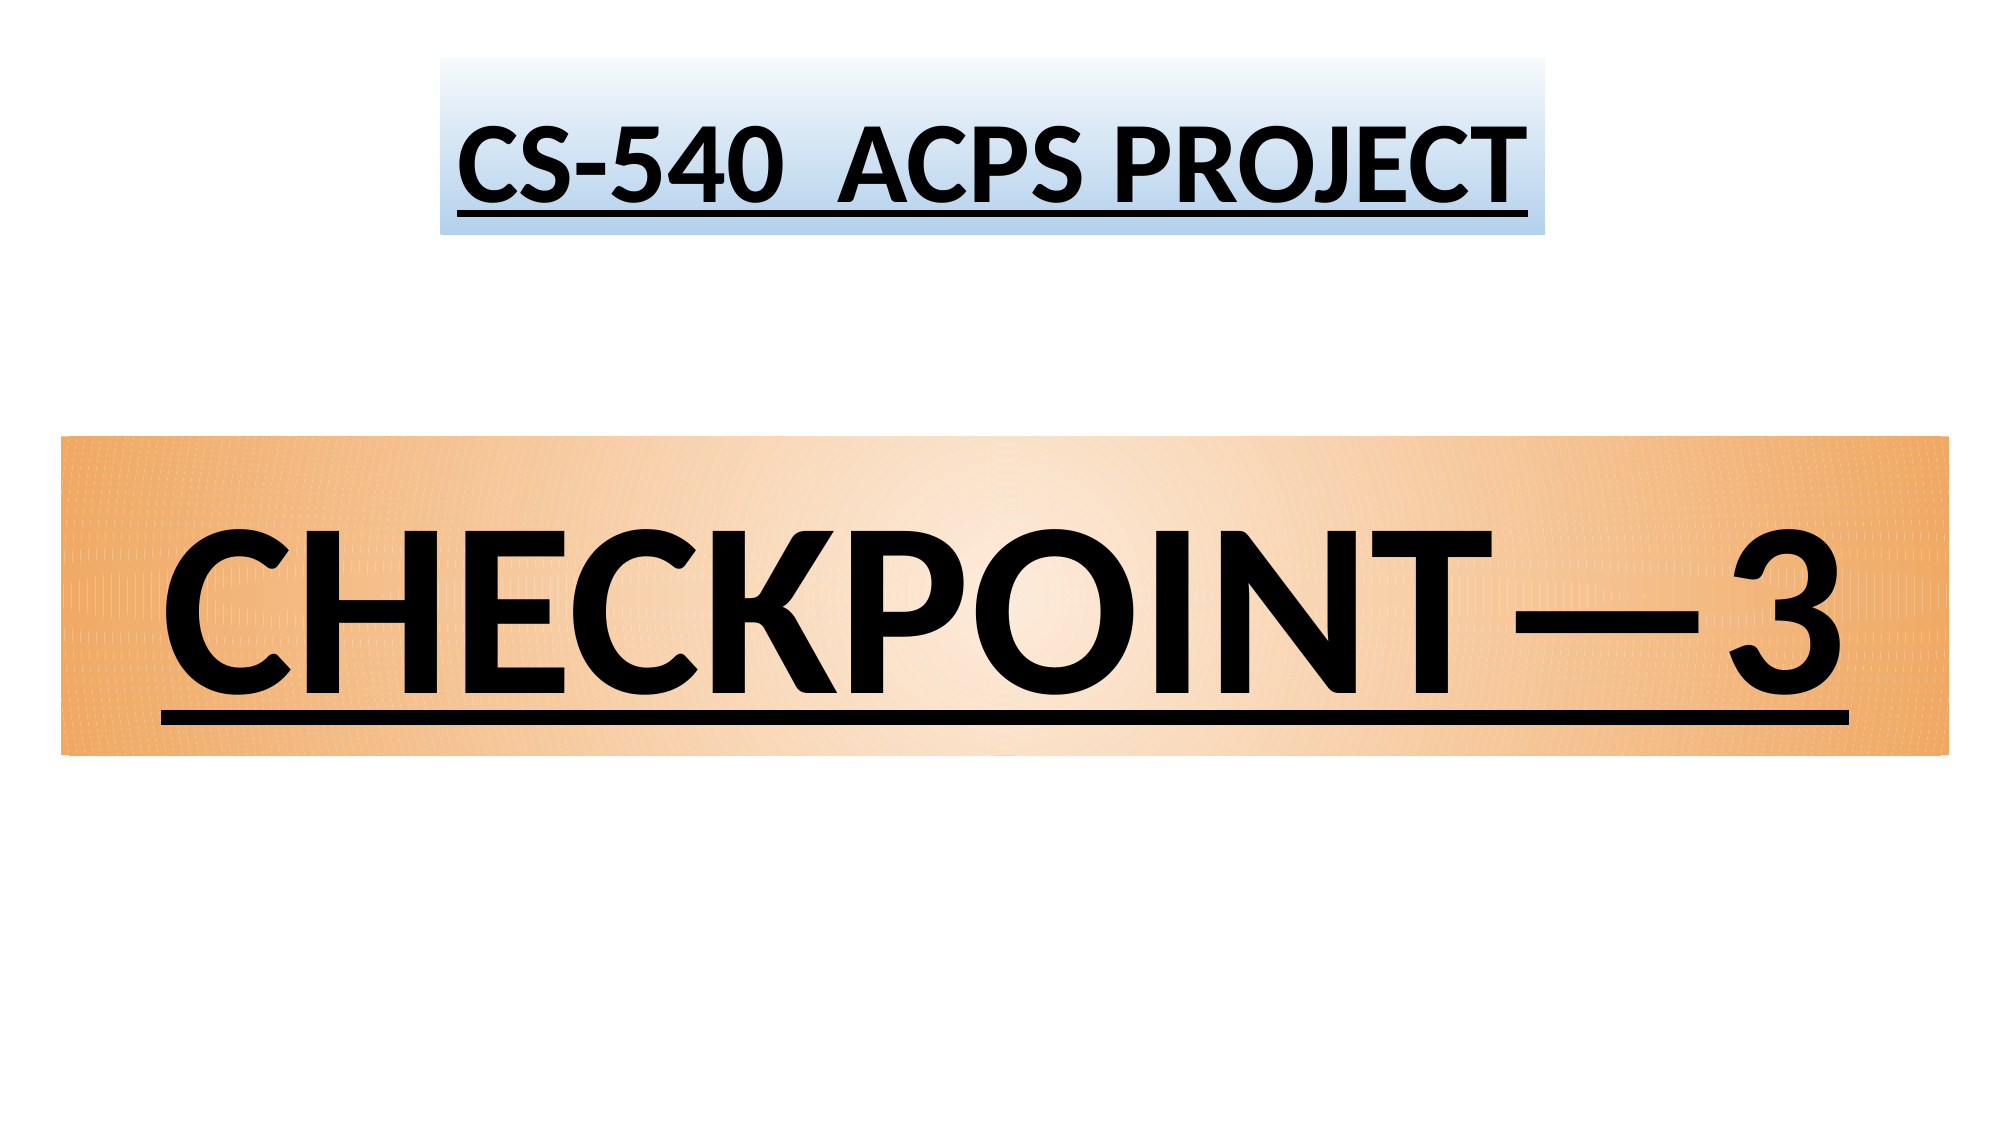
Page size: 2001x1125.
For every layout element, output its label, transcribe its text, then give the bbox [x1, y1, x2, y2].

text_box CS-540 ACPS PROJECT [440, 58, 1545, 235]
text_box CHECKPOINT—3 [61, 436, 1949, 756]
